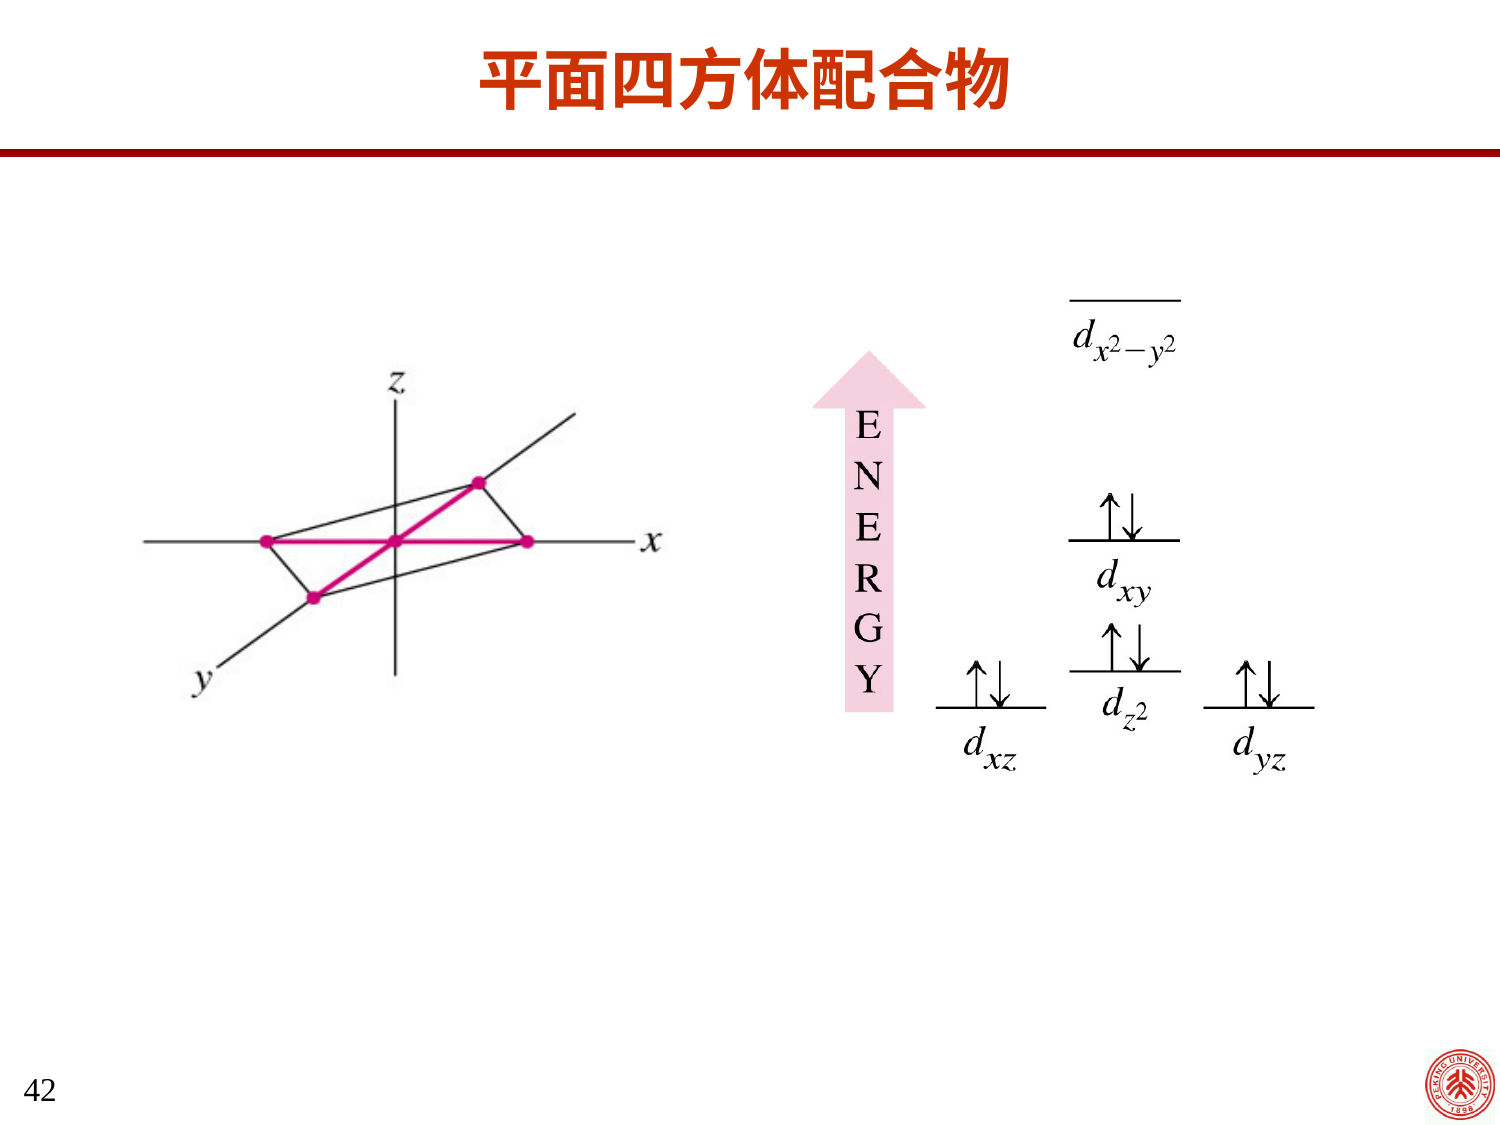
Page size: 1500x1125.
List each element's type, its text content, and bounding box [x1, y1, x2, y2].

picture [135, 349, 670, 705]
text_box [0, 149, 1500, 157]
picture [808, 291, 1322, 784]
picture [1425, 1049, 1495, 1125]
text_box 平面四方体配合物 [360, 30, 1128, 126]
